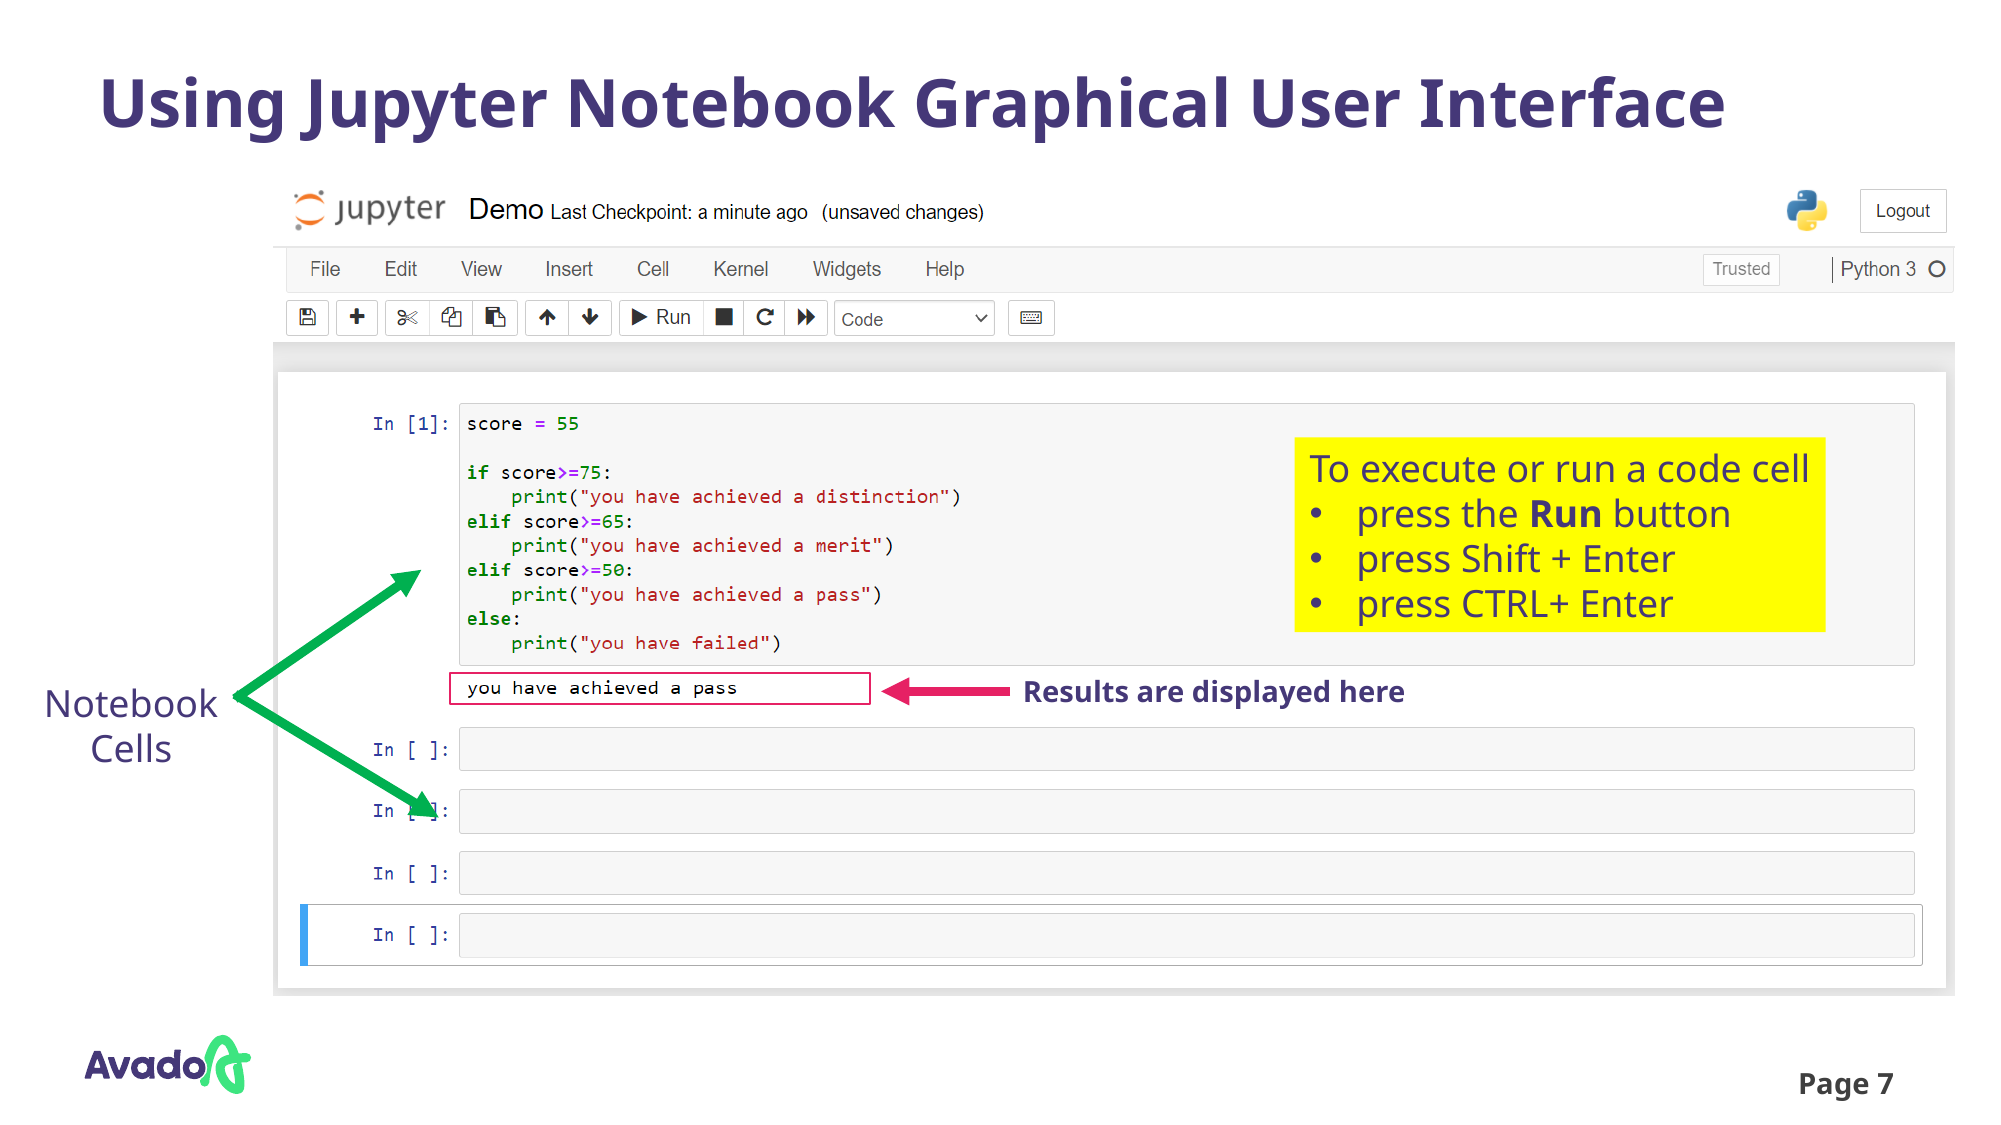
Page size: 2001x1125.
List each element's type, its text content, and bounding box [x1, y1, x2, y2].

text_box Page 7 [1783, 1057, 2000, 1125]
picture [273, 182, 1955, 996]
title Using Jupyter Notebook Graphical User Interface [83, 62, 1884, 163]
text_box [234, 694, 439, 818]
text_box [234, 569, 422, 699]
text_box Notebook Cells [29, 672, 234, 778]
